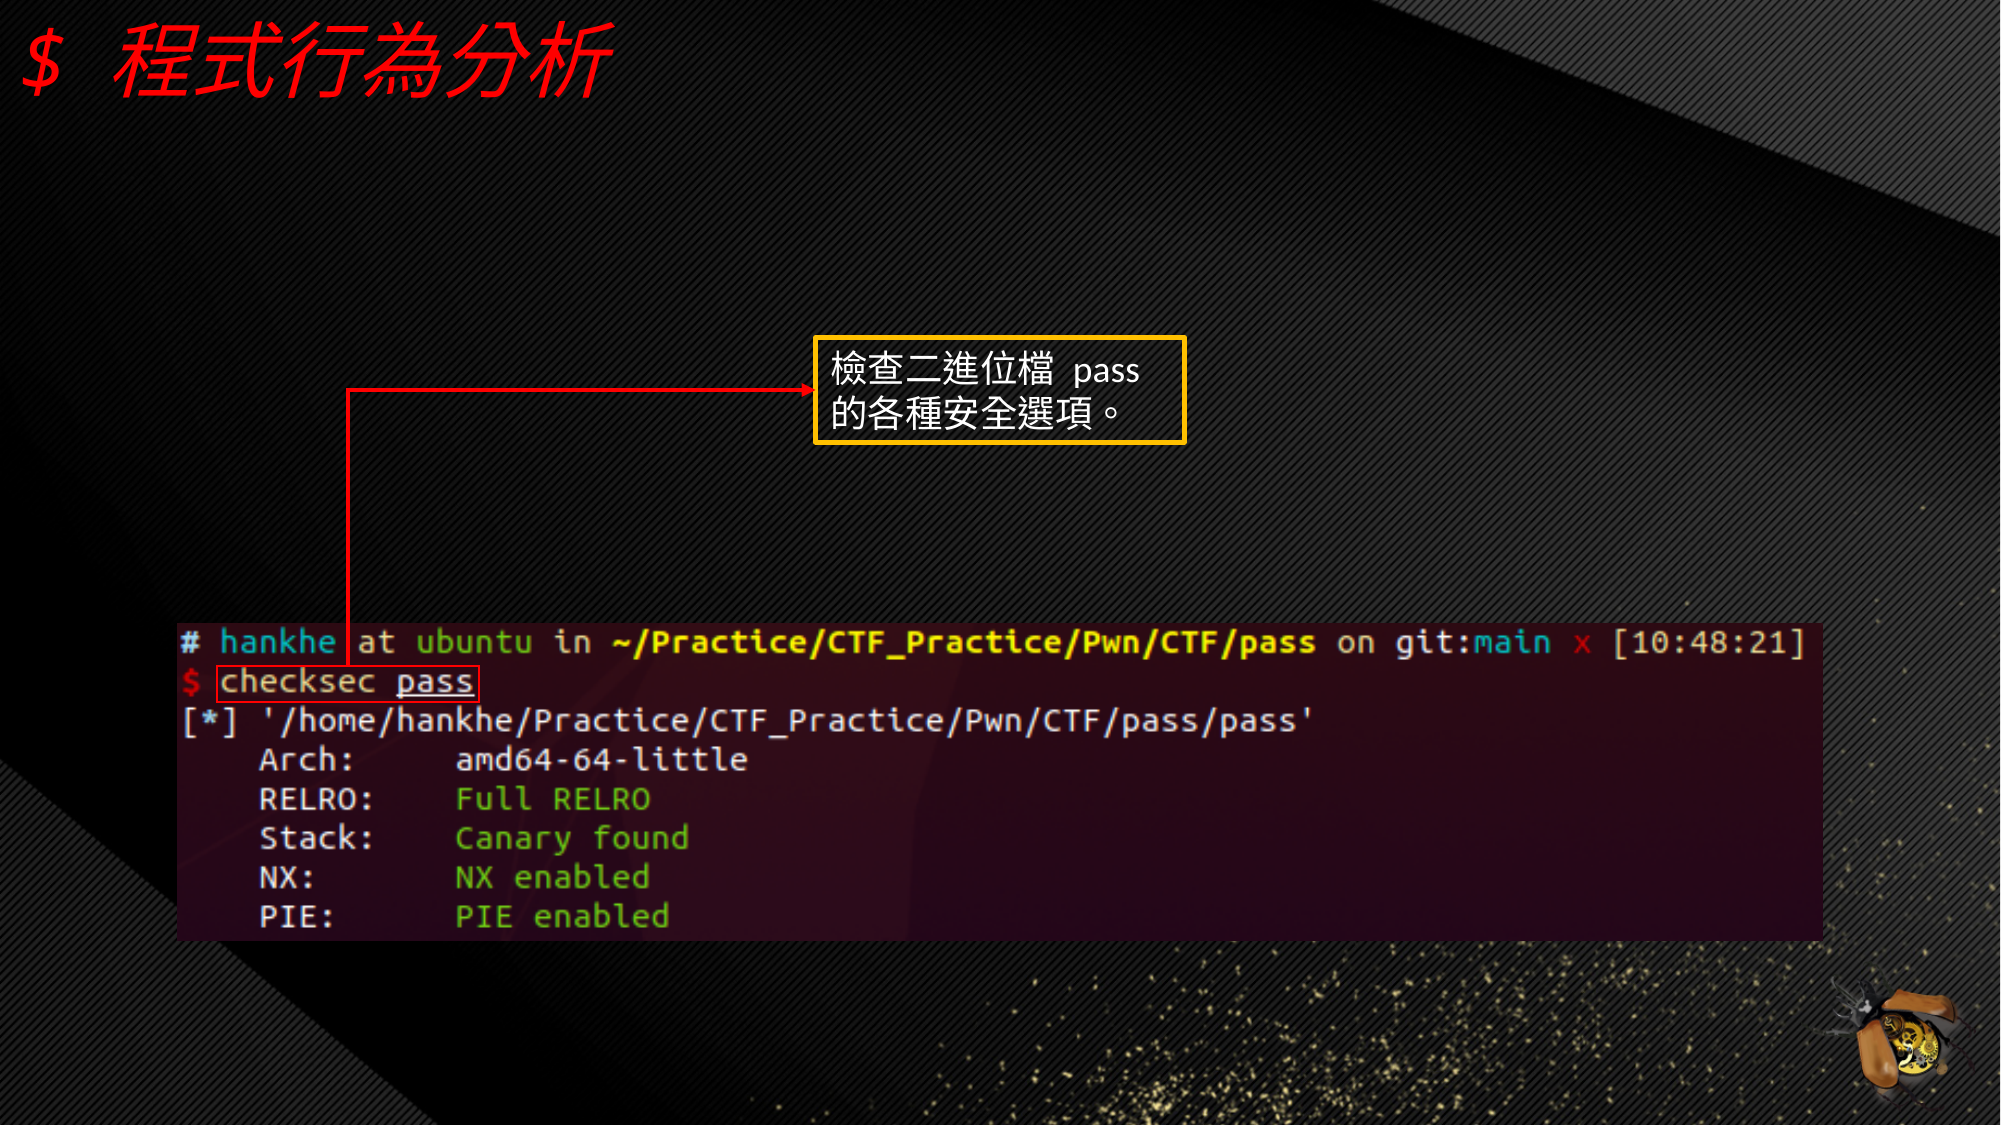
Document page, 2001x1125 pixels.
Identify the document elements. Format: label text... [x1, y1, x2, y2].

picture [0, 0, 2001, 1125]
text_box 檢查二進位檔 pass 的各種安全選項。 [815, 337, 1185, 443]
text_box $ 程式行為分析 [0, 0, 628, 129]
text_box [443, 294, 720, 763]
